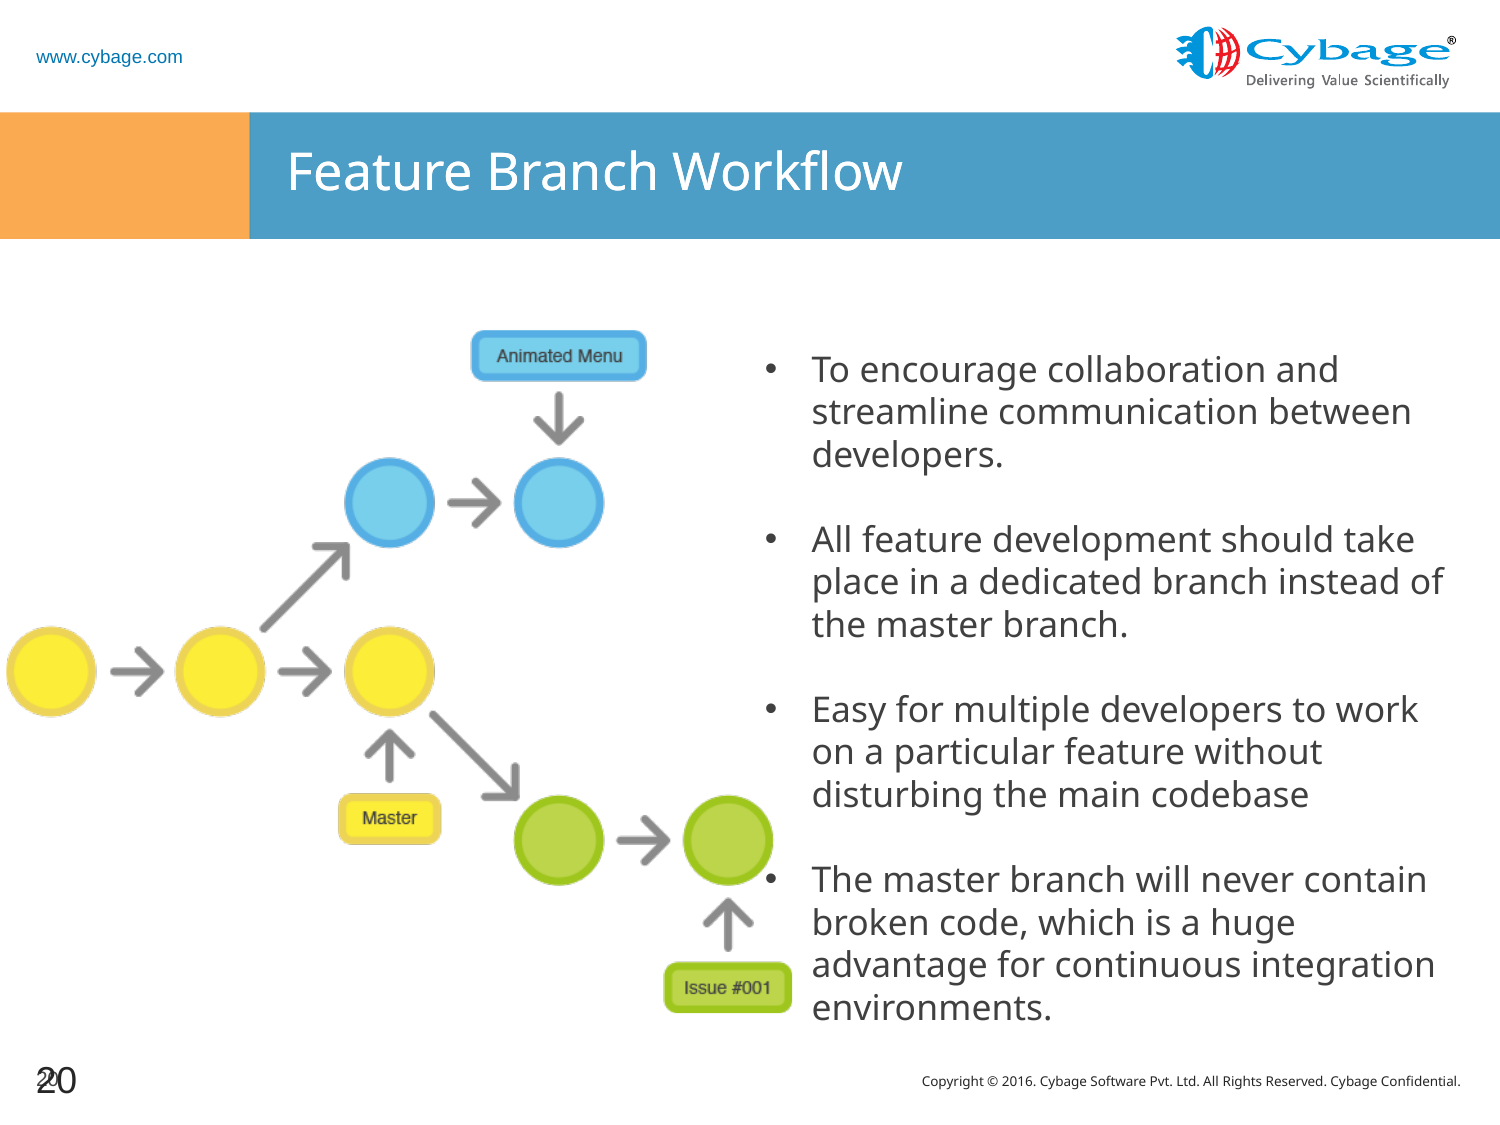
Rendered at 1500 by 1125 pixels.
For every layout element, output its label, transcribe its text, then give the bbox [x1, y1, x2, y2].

text_box Feature Branch Workflow [271, 131, 1463, 225]
text_box 20 [21, 1048, 102, 1109]
list To encourage collaboration and streamline communication between developers. All feature development should take place in a dedicated branch instead of the master branch. Easy for multiple developers to work on a particular feature without disturbing the main codebase The master branch will never contain broken code, which is a huge advantage for continuous integration environments. [800, 339, 1463, 925]
picture [5, 325, 795, 1016]
